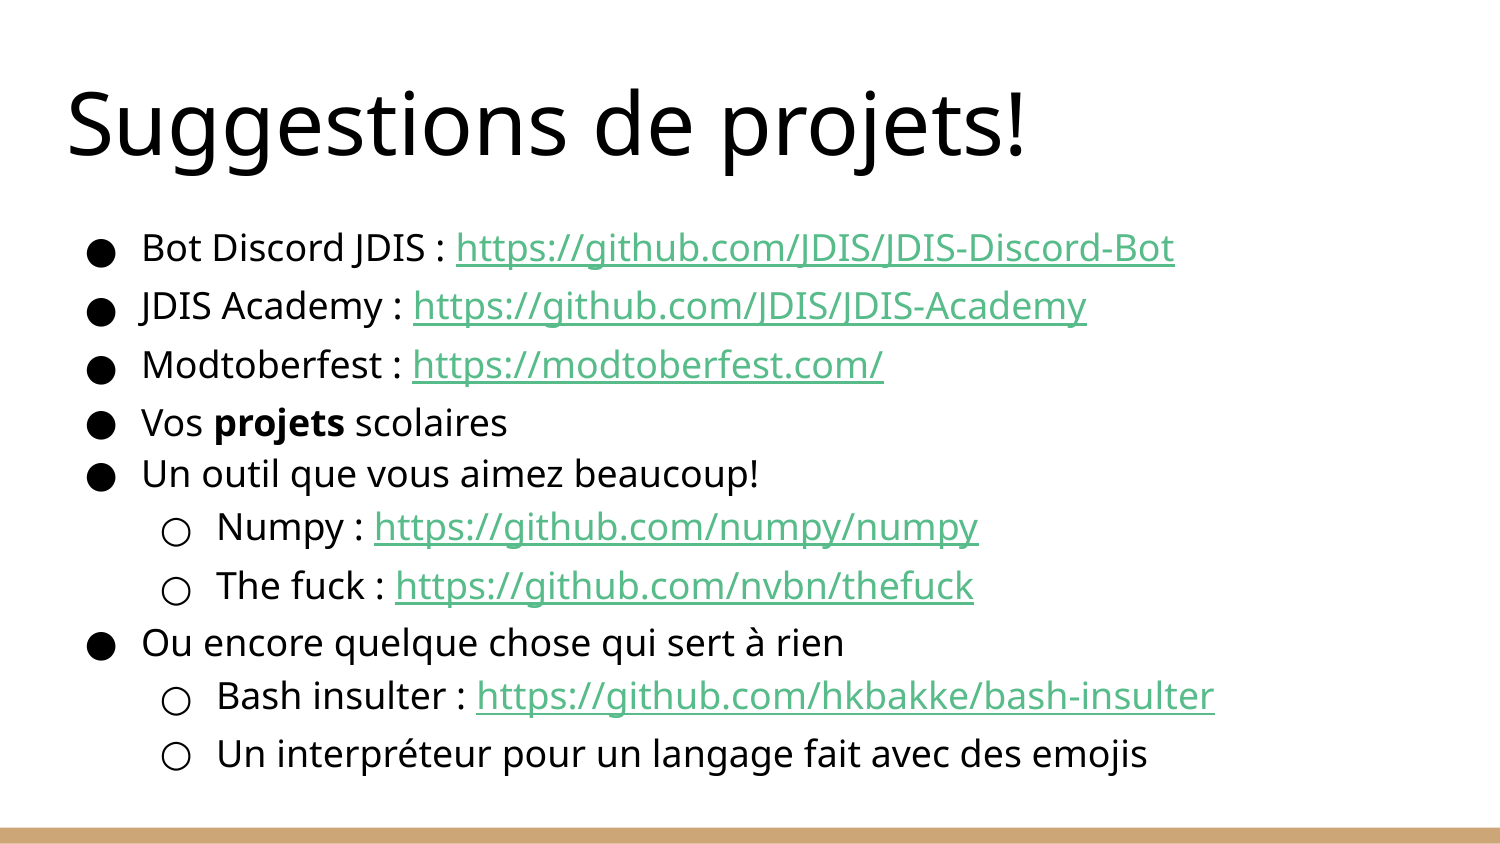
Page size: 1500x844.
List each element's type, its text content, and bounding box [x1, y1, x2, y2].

title Suggestions de projets! [51, 51, 1449, 189]
list Bot Discord JDIS : https://github.com/JDIS/JDIS-Discord-Bot JDIS Academy : https://github.com/JDIS/JDIS-Academy Modtoberfest : https://modtoberfest.com/ Vos projets scolaires Un outil que vous aimez beaucoup! Numpy : https://github.com/numpy/numpy The fuck : https://github.com/nvbn/thefuck Ou encore quelque chose qui sert à rien Bash insulter : https://github.com/hkbakke/bash-insulter Un interpréteur pour un langage fait avec des emojis [51, 200, 1449, 752]
